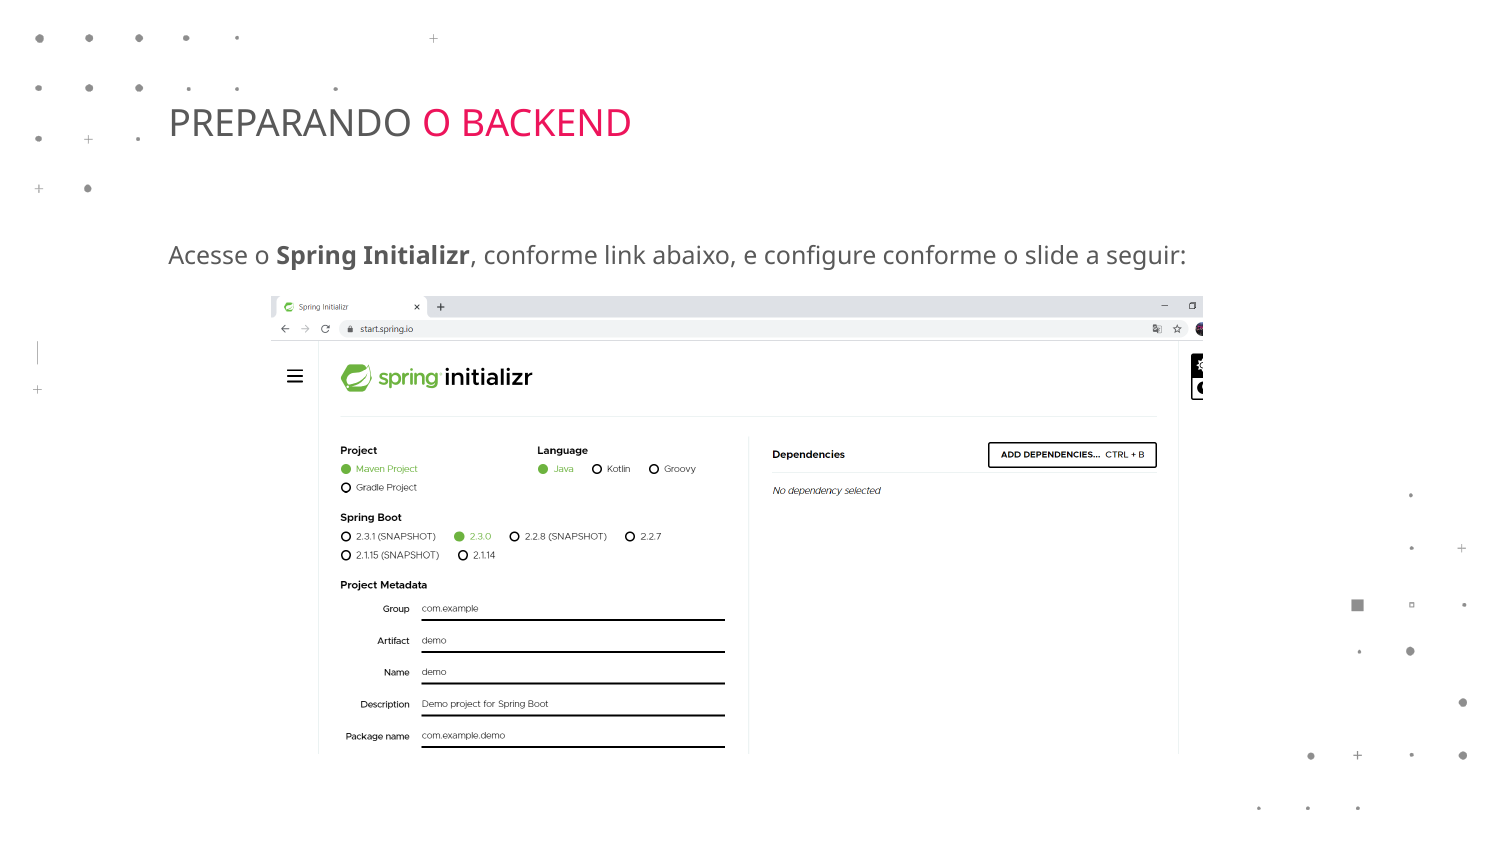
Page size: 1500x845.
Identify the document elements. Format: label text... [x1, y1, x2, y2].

text_box Acesse o Spring Initializr, conforme link abaixo, e configure conforme o slide a seguir: [153, 217, 1322, 754]
picture [33, 34, 1467, 810]
text_box PREPARANDO O BACKEND [153, 91, 1347, 151]
